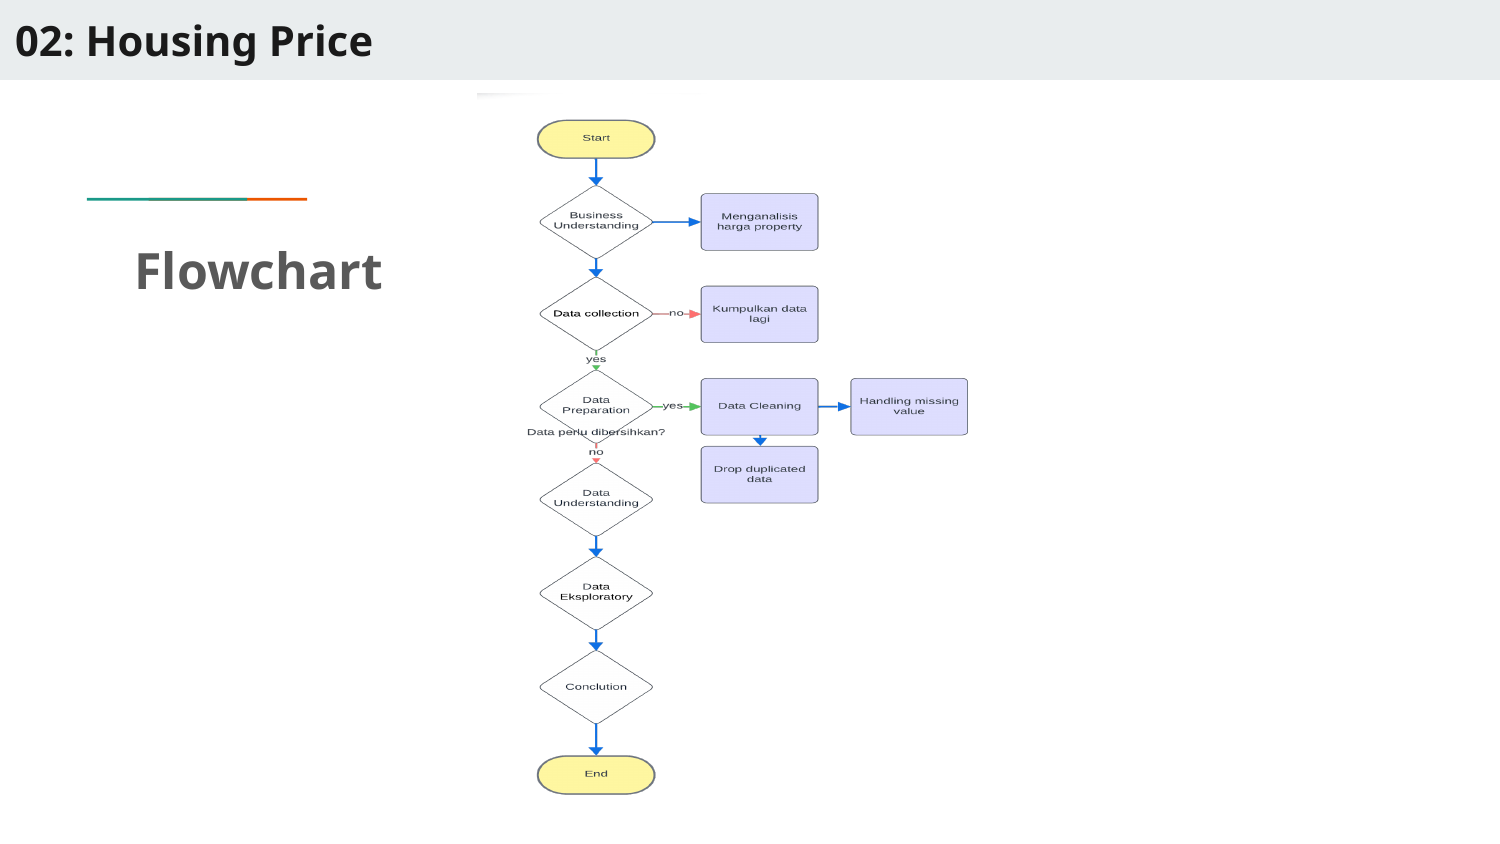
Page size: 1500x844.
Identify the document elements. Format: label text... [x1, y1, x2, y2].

title 02: Housing Price [0, 0, 1398, 94]
text_box Flowchart [119, 224, 472, 315]
picture [477, 93, 1023, 829]
